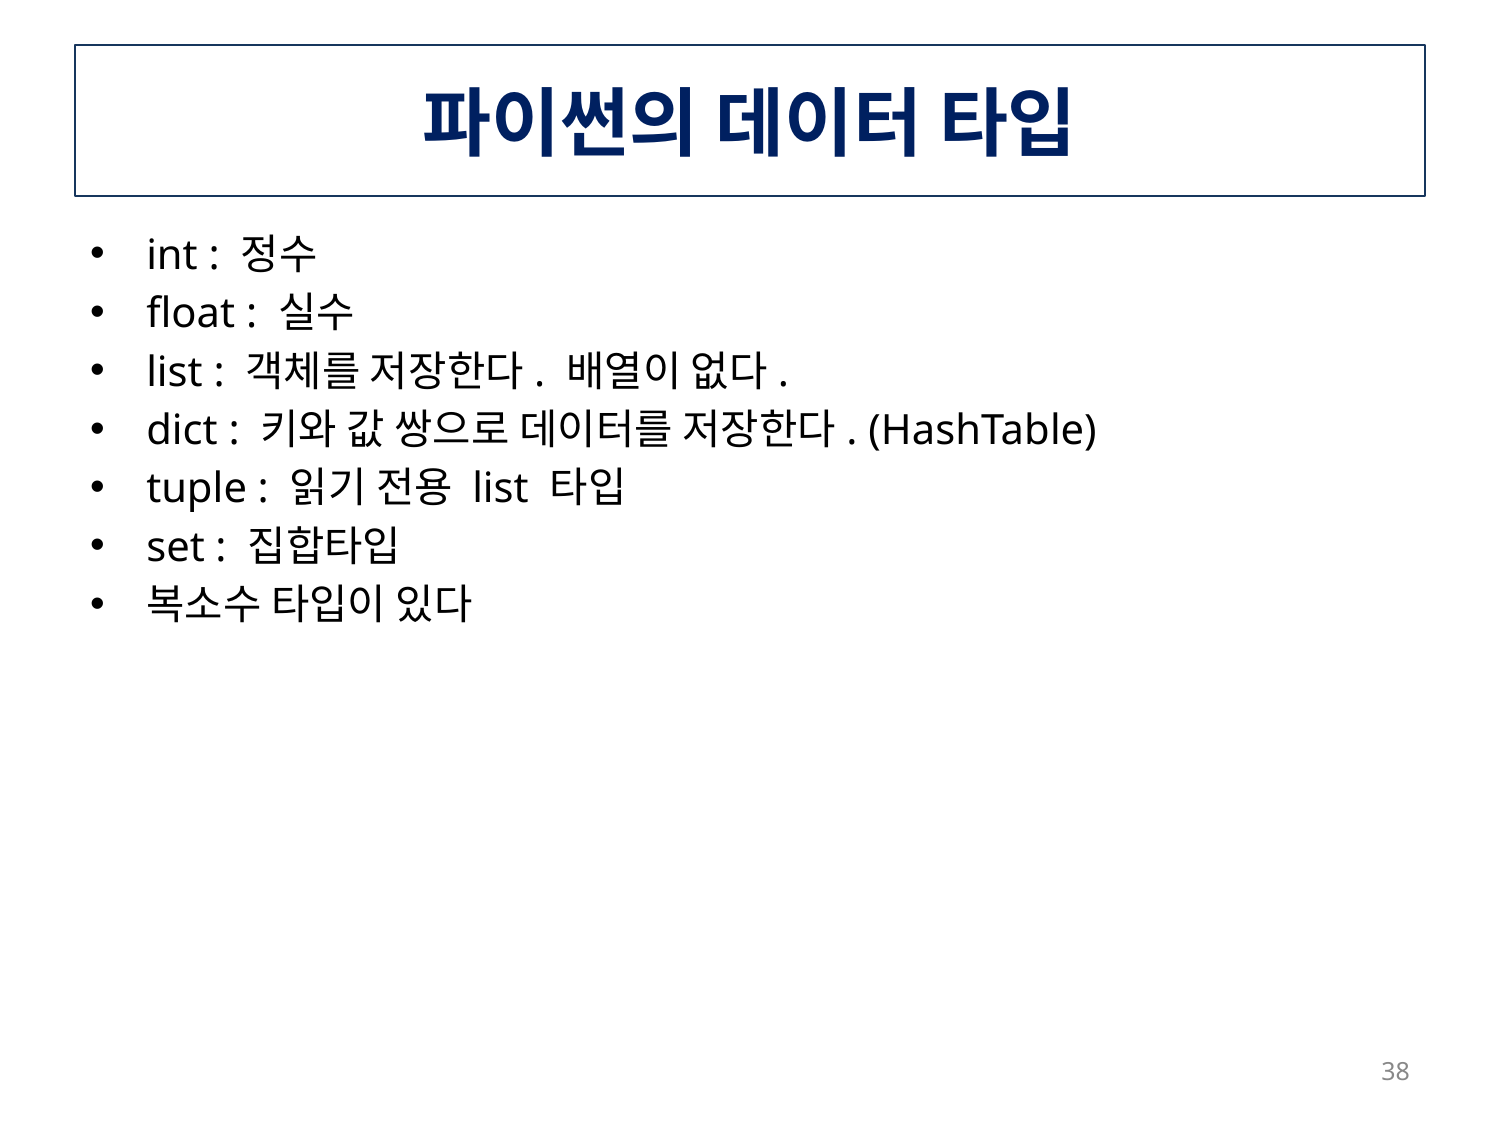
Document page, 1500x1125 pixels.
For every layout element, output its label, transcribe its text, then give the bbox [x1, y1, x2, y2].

slide_number 38 [1074, 1042, 1425, 1103]
title 파이썬의 데이터 타입 [74, 44, 1426, 197]
list int : 정수 float : 실수 list : 객체를 저장한다. 배열이 없다. dict : 키와 값 쌍으로 데이터를 저장한다. (HashTable) tuple : 읽기 전용 list 타입 set : 집합타입 복소수 타입이 있다 [75, 219, 1425, 1005]
